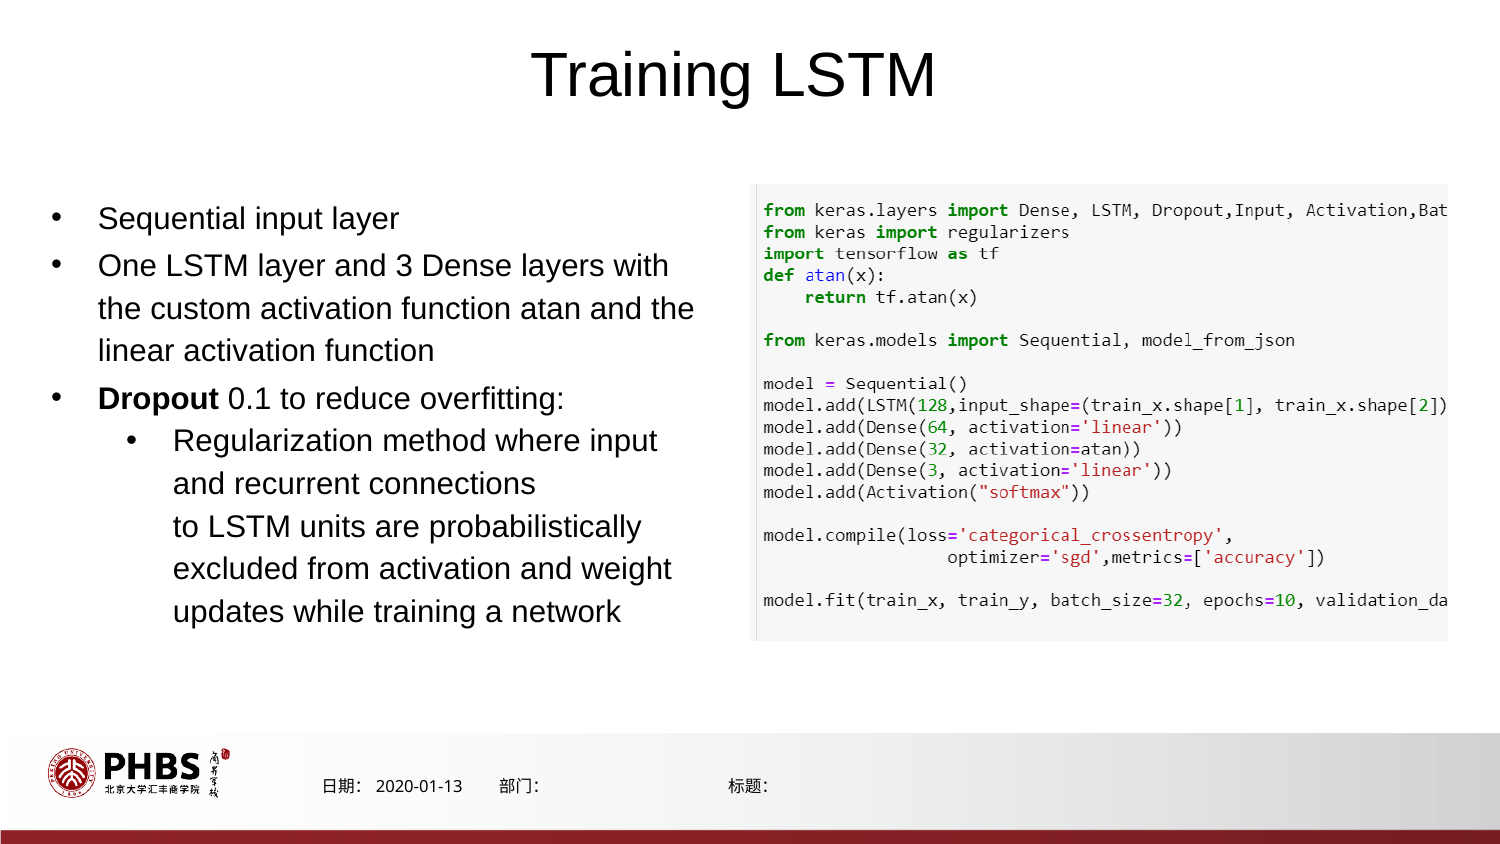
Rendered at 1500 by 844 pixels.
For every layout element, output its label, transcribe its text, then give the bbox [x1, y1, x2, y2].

text_box Training LSTM [87, 0, 1382, 158]
picture [749, 184, 1449, 641]
text_box Sequential input layer One LSTM layer and 3 Dense layers with the custom activation function atan and the linear activation function Dropout 0.1 to reduce overfitting: Regularization method where input and recurrent connections to LSTM units are probabilistically excluded from activation and weight updates while training a network [36, 185, 735, 636]
picture [0, 733, 1500, 844]
